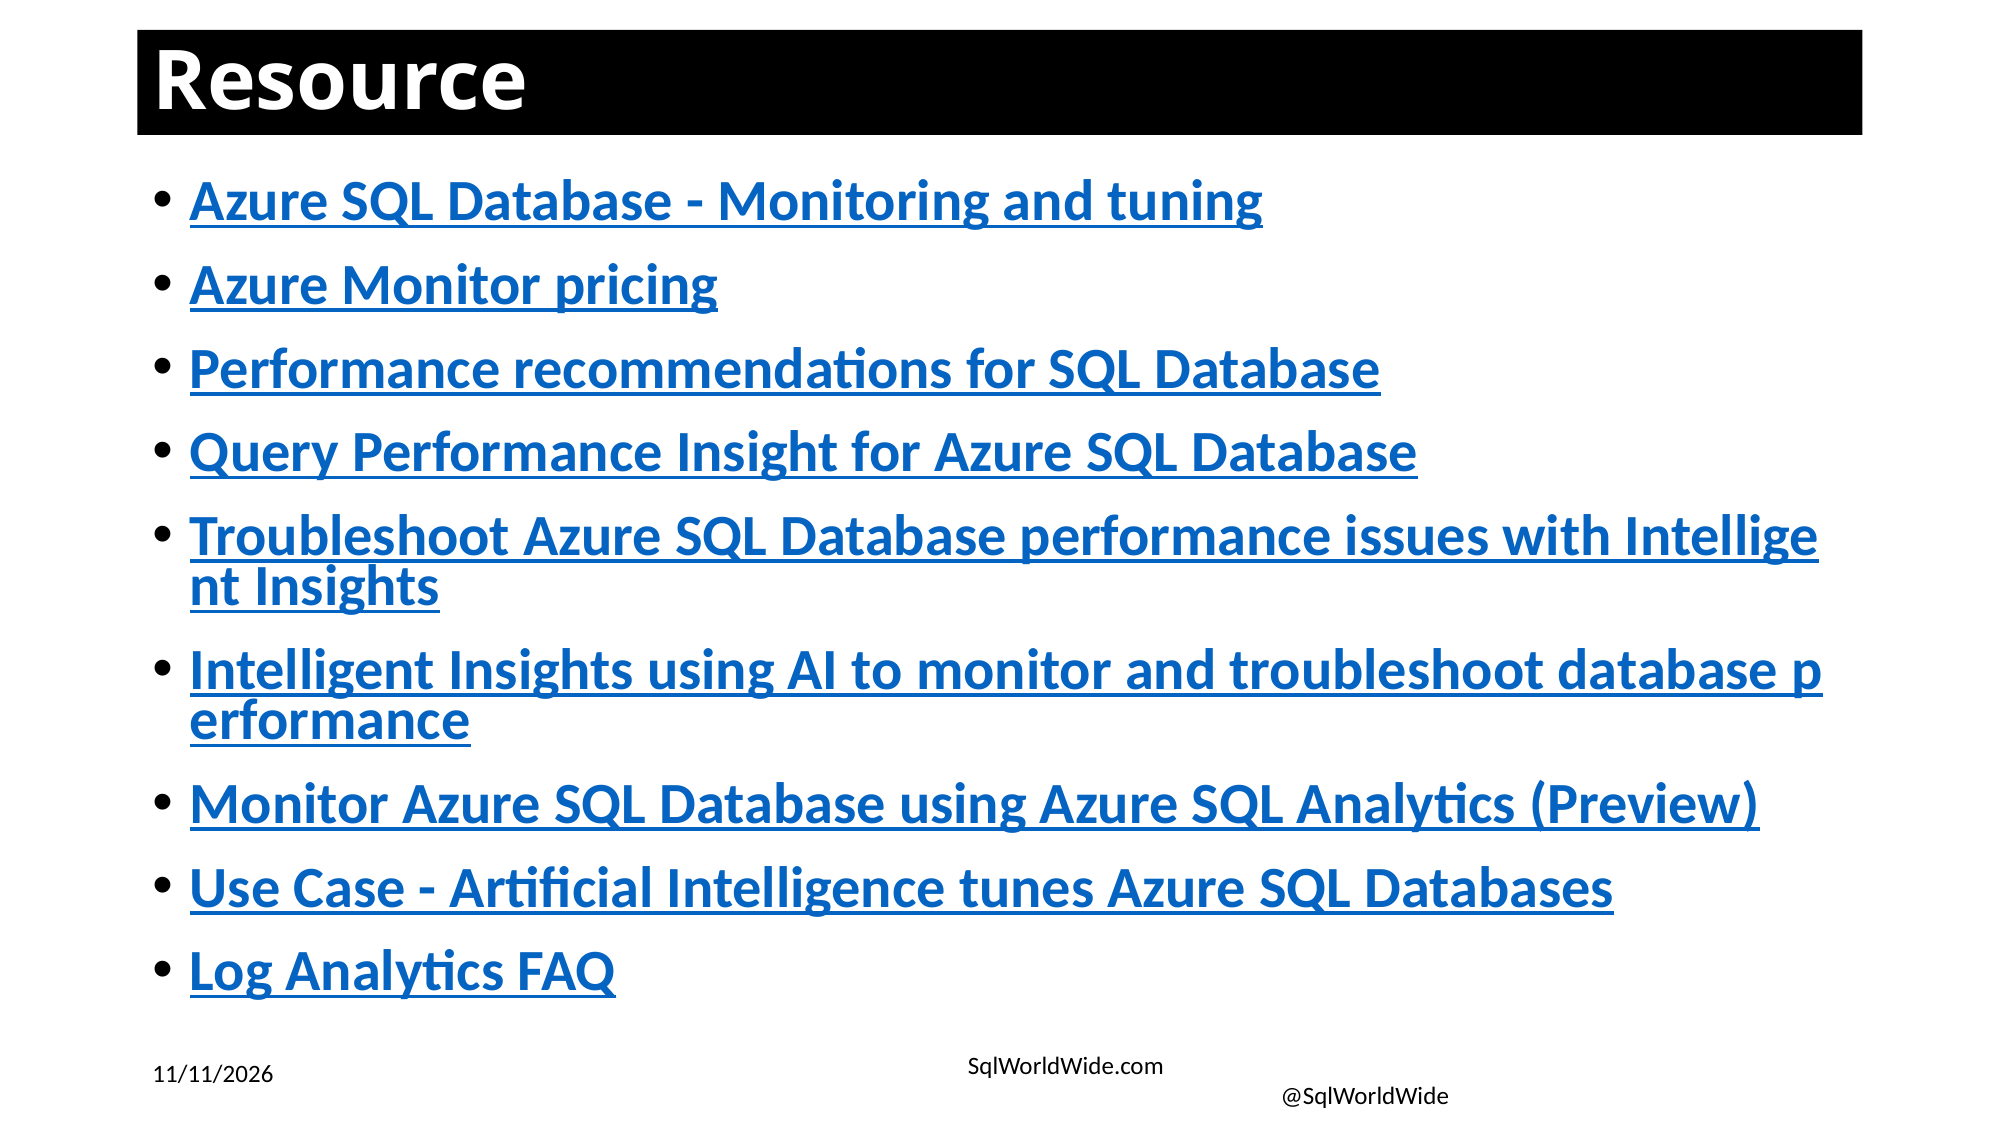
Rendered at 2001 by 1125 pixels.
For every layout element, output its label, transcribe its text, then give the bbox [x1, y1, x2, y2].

text_box Resource [137, 29, 1863, 135]
footer SqlWorldWide.com @SqlWorldWide [867, 1042, 1863, 1103]
list Azure SQL Database - Monitoring and tuning Azure Monitor pricing Performance recommendations for SQL Database Query Performance Insight for Azure SQL Database Troubleshoot Azure SQL Database performance issues with Intelligent Insights Intelligent Insights using AI to monitor and troubleshoot database performance Monitor Azure SQL Database using Azure SQL Analytics (Preview) Use Case - Artificial Intelligence tunes Azure SQL Databases Log Analytics FAQ [137, 163, 1863, 1014]
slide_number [137, 1042, 588, 1103]
